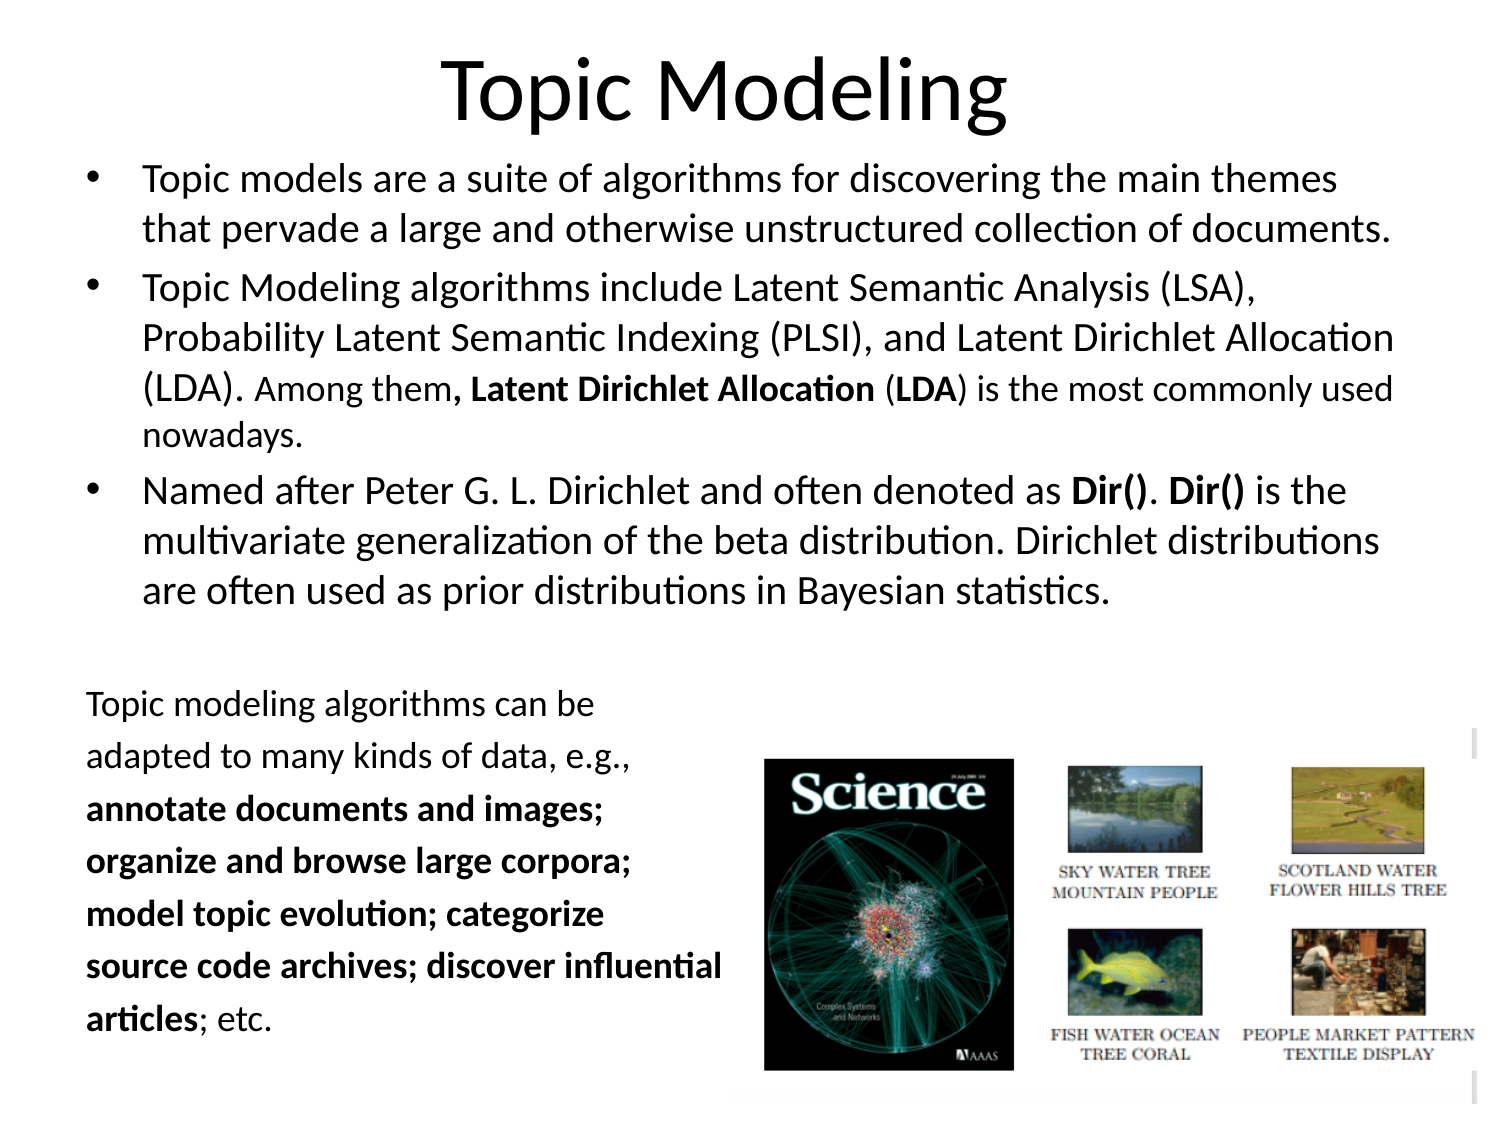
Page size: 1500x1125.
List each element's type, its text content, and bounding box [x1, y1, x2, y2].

picture [730, 728, 1477, 1104]
title Topic Modeling [50, 0, 1400, 178]
